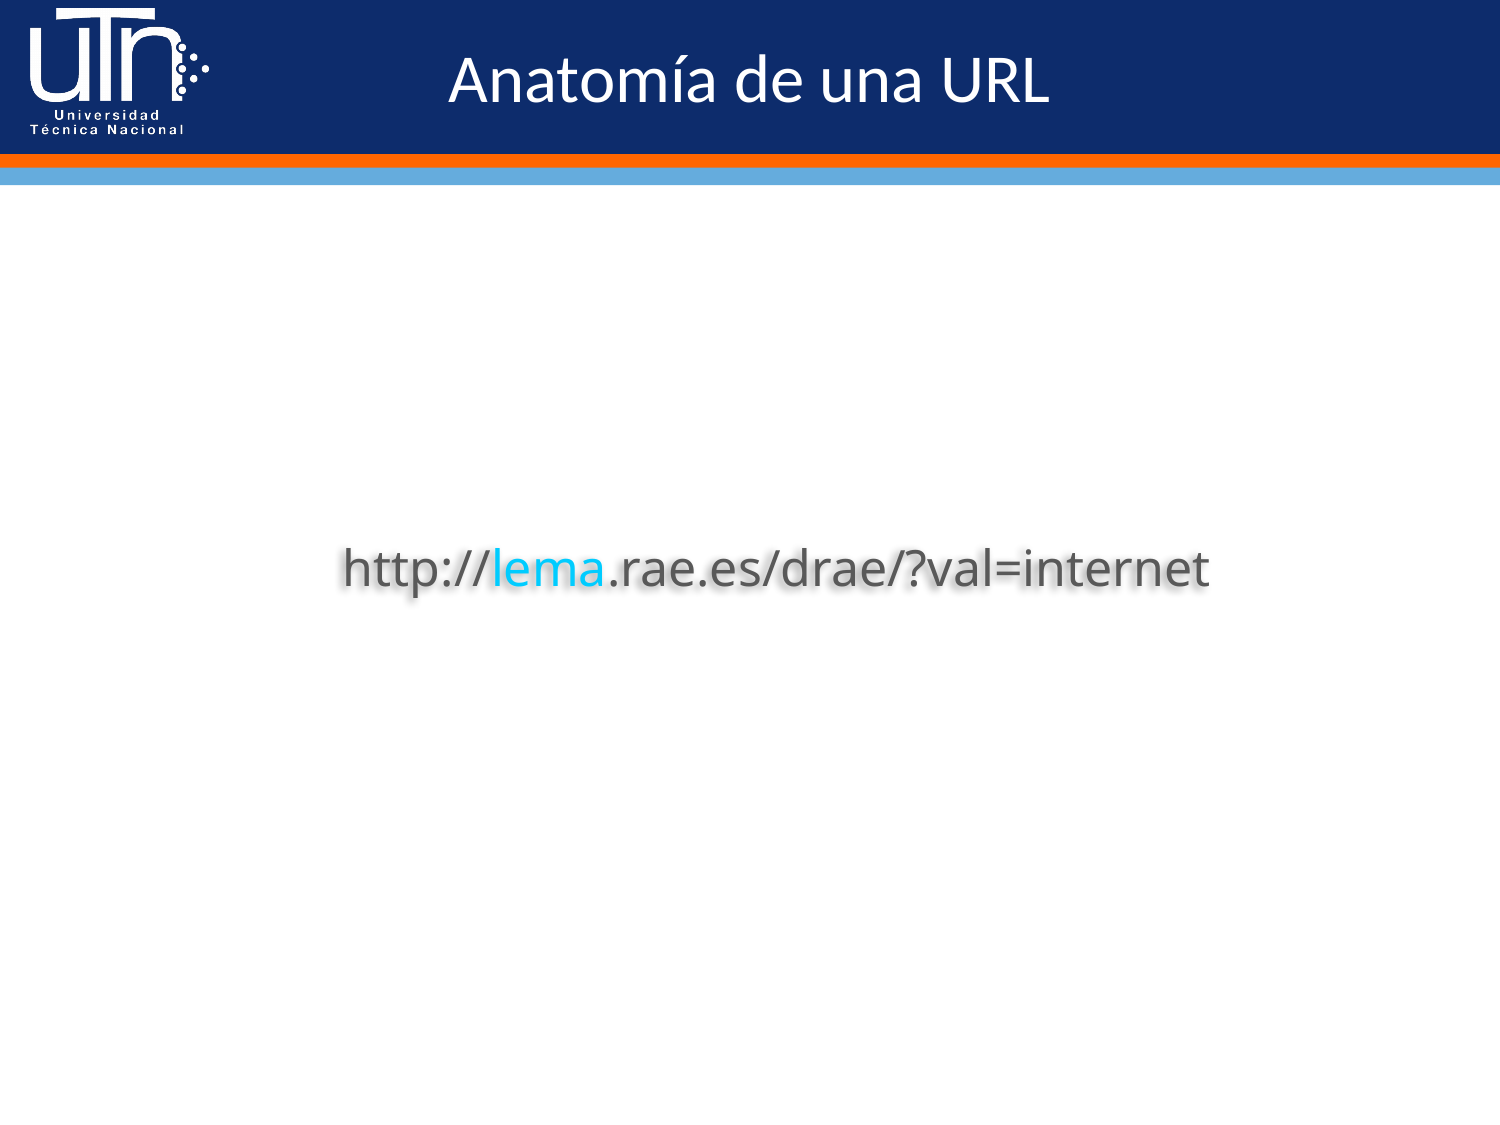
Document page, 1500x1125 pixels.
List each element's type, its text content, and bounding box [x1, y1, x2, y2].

text_box http://lema.rae.es/drae/?val=internet [328, 528, 1226, 604]
title Anatomía de una URL [0, 0, 1500, 154]
